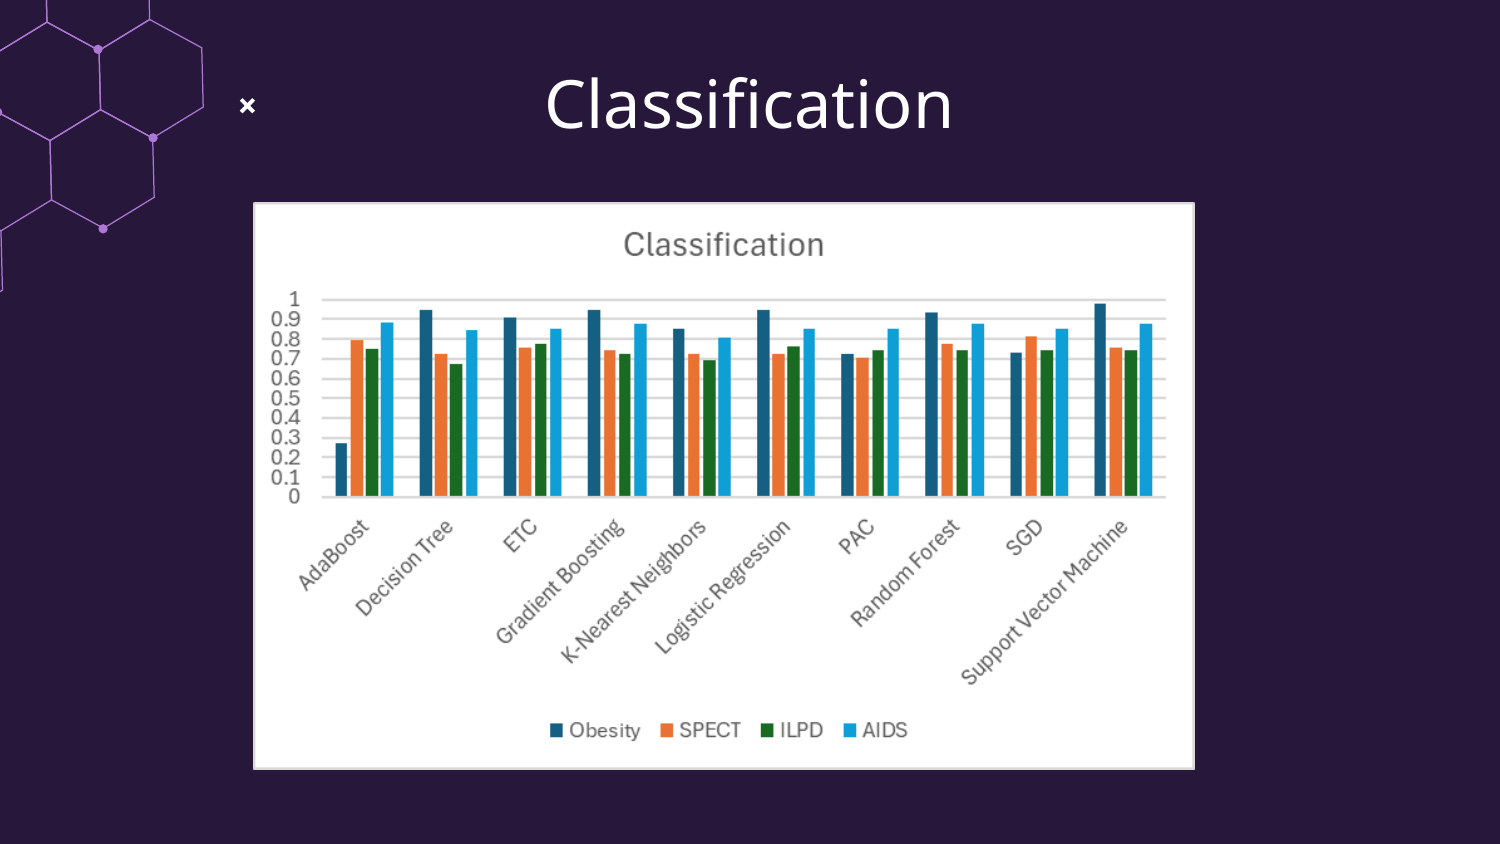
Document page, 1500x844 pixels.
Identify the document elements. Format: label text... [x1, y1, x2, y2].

picture [253, 202, 1195, 771]
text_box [240, 99, 254, 113]
text_box Classification [0, 47, 1500, 158]
